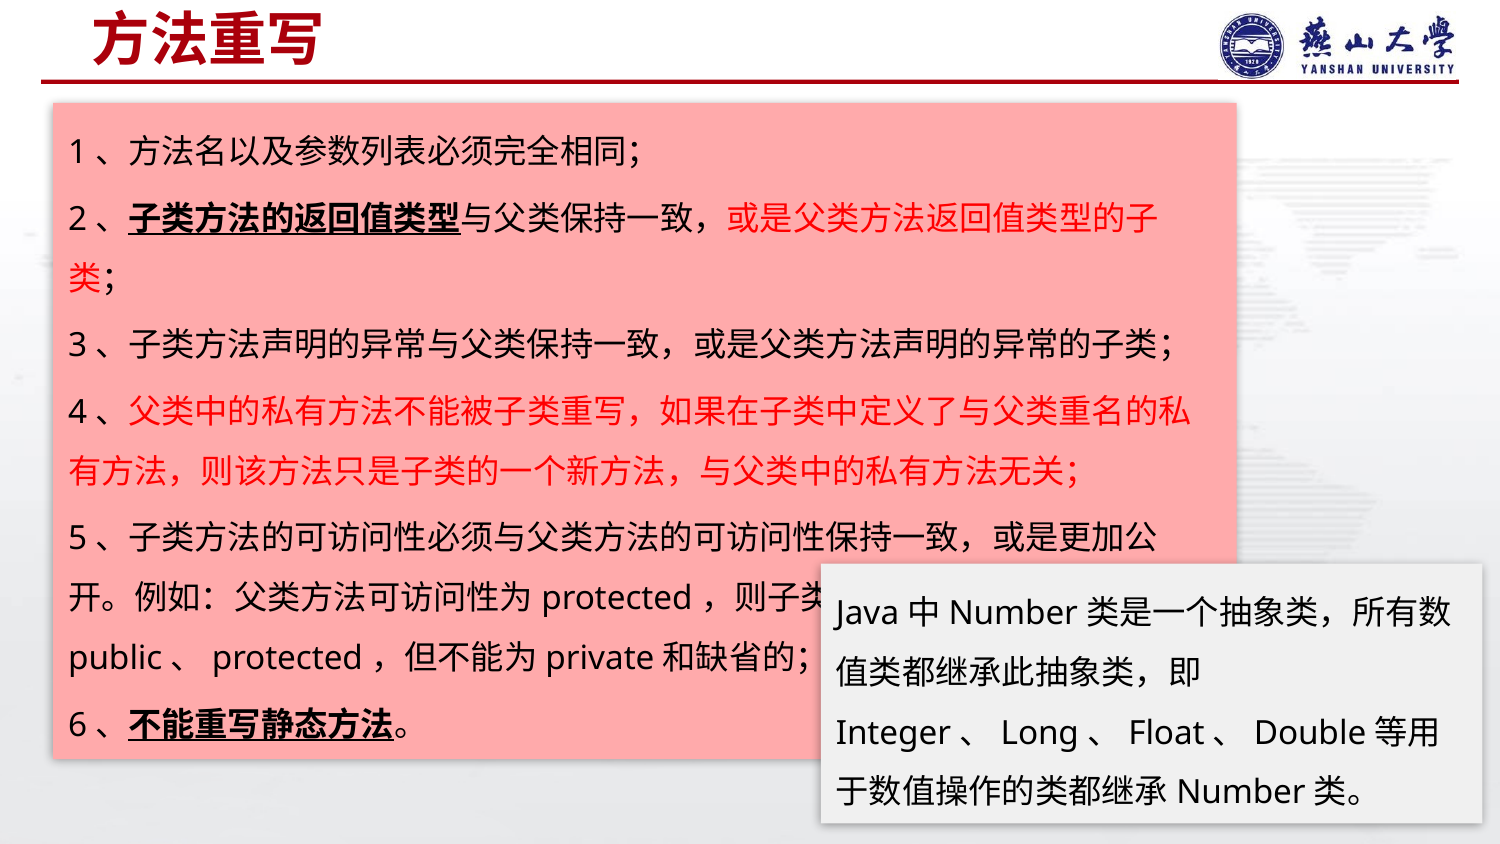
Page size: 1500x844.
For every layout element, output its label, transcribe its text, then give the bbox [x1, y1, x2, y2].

list 1、方法名以及参数列表必须完全相同； 2、子类方法的返回值类型与父类保持一致，或是父类方法返回值类型的子类； 3、子类方法声明的异常与父类保持一致，或是父类方法声明的异常的子类； 4、父类中的私有方法不能被子类重写，如果在子类中定义了与父类重名的私有方法，则该方法只是子类的一个新方法，与父类中的私有方法无关； 5、子类方法的可访问性必须与父类方法的可访问性保持一致，或是更加公开。例如：父类方法可访问性为protected，则子类方法可以为public、protected，但不能为private和缺省的； 6、不能重写静态方法。 [52, 102, 1237, 760]
title 方法重写 [76, 2, 873, 71]
text_box Java中Number类是一个抽象类，所有数值类都继承此抽象类，即Integer、Long、Float、Double等用于数值操作的类都继承Number类。 [820, 563, 1483, 824]
picture [0, 0, 1500, 844]
